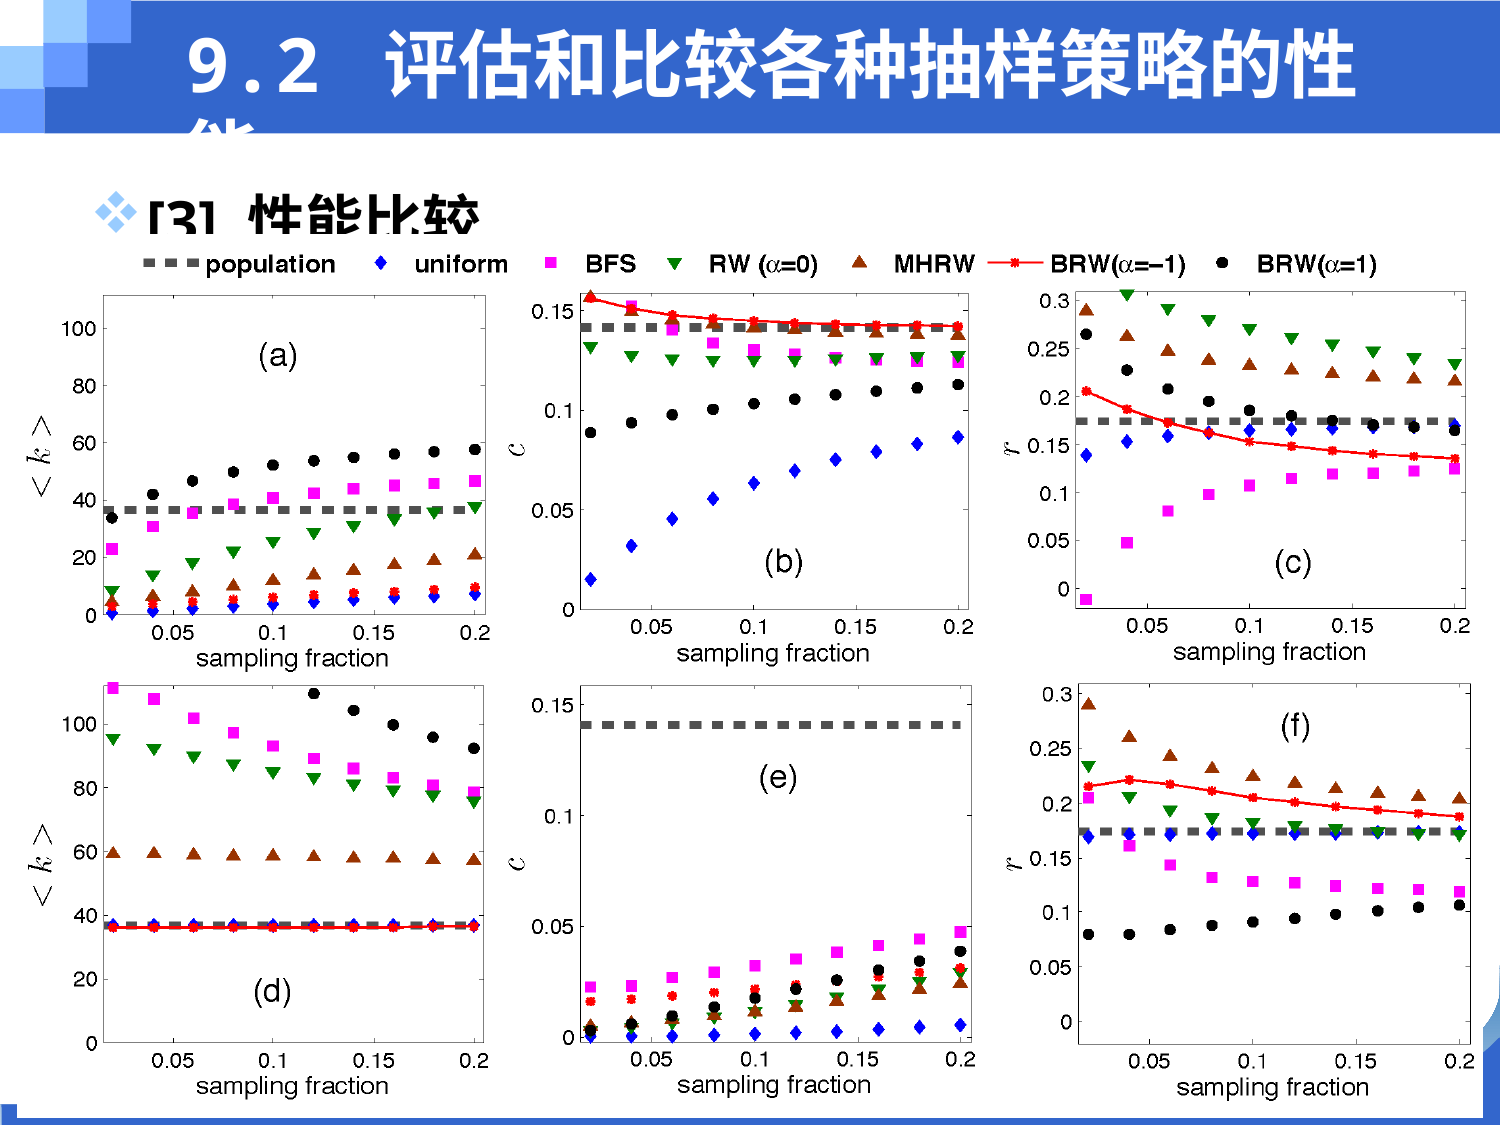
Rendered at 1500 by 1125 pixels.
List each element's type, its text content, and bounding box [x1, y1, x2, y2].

slide_number P16 [1490, 1065, 1500, 1118]
text_box [3] 性能比较 [74, 107, 1425, 232]
picture [17, 234, 1483, 1118]
text_box 9.2 评估和比较各种抽样策略的性能 [171, 10, 1416, 107]
